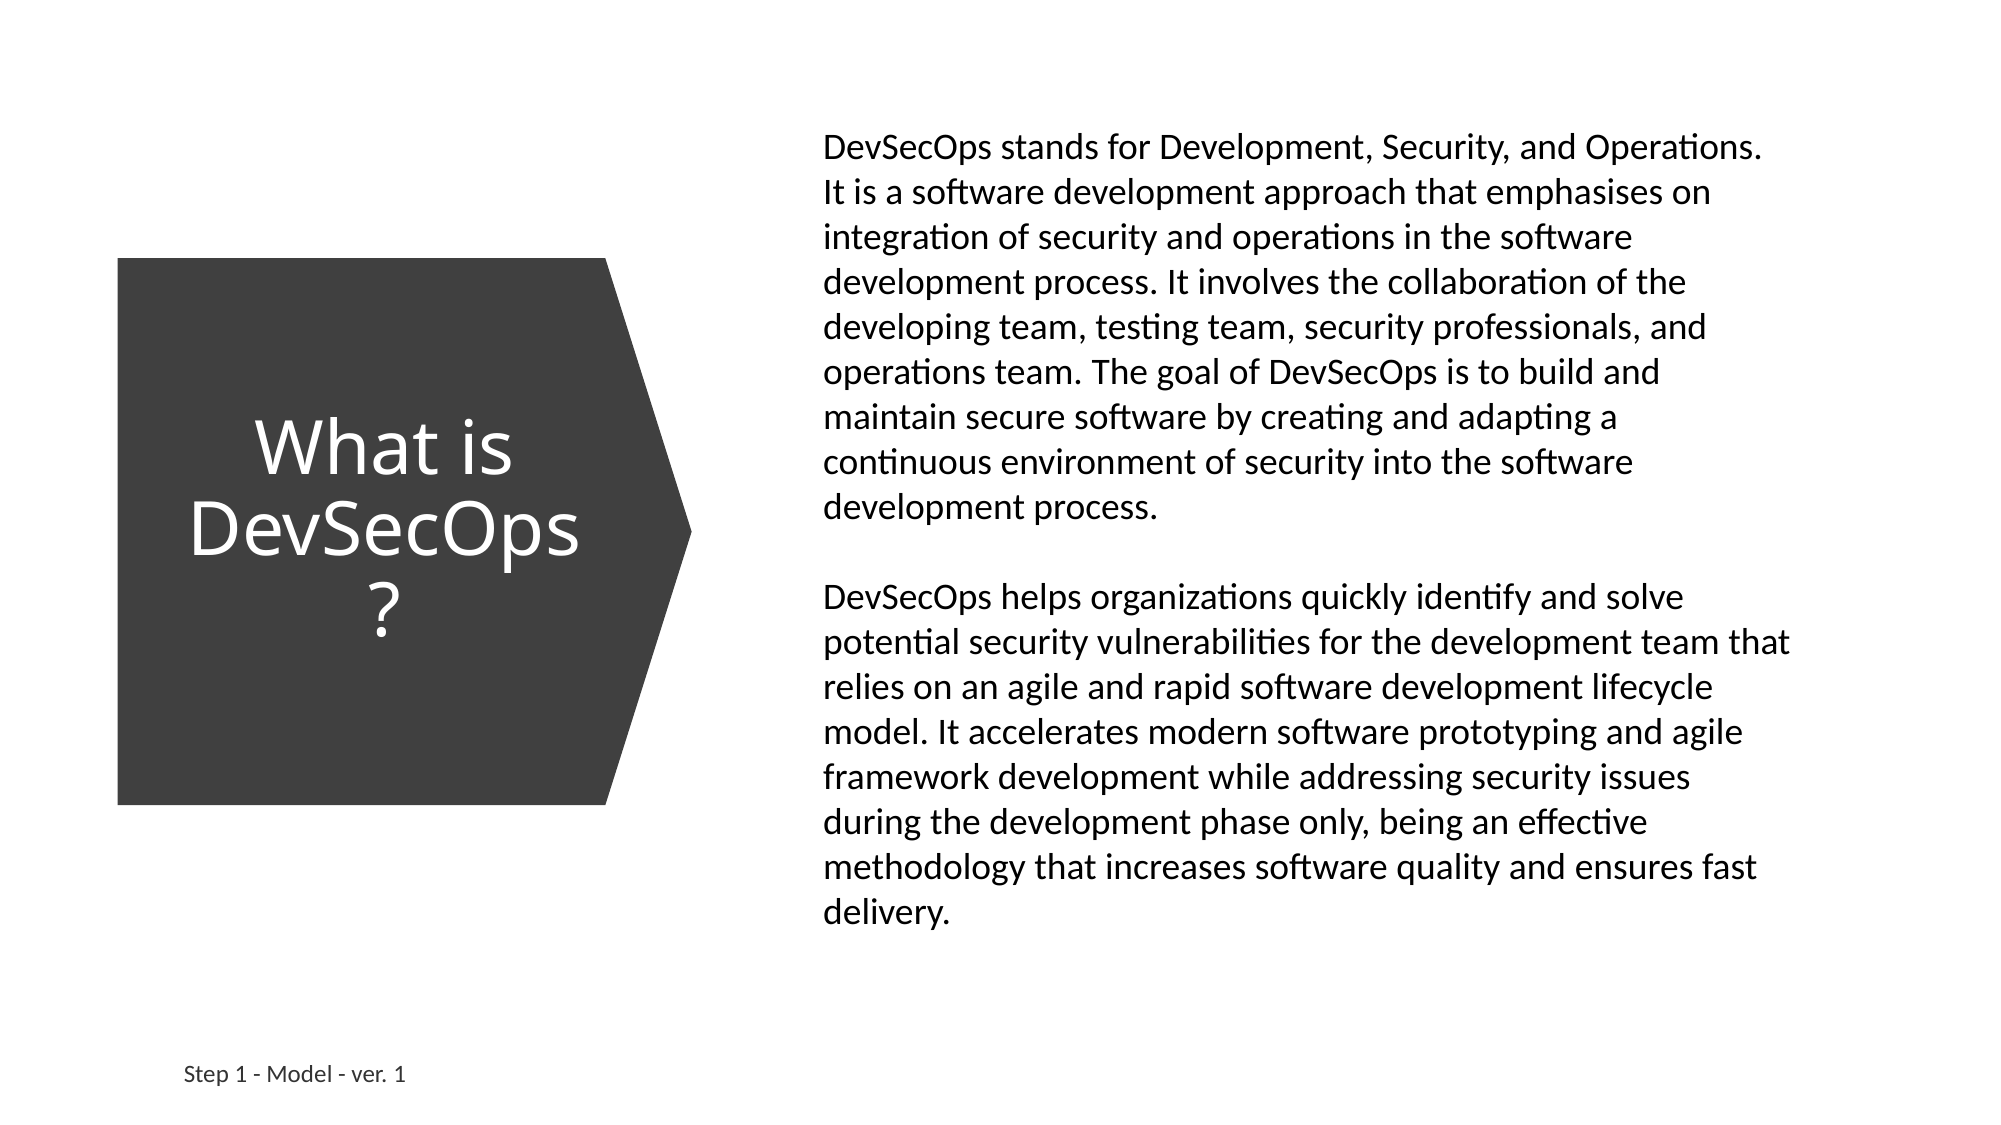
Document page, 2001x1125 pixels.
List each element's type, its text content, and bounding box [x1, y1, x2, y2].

title What is DevSecOps? [168, 322, 601, 741]
footer Step 1 - Model - ver. 1 [168, 1042, 1188, 1103]
text_box DevSecOps stands for Development, Security, and Operations. It is a software development approach that emphasises on integration of security and operations in the software development process. It involves the collaboration of the developing team, testing team, security professionals, and operations team. The goal of DevSecOps is to build and maintain secure software by creating and adapting a continuous environment of security into the software development process. DevSecOps helps organizations quickly identify and solve potential security vulnerabilities for the development team that relies on an agile and rapid software development lifecycle model. It accelerates modern software prototyping and agile framework development while addressing security issues during the development phase only, being an effective methodology that increases software quality and ensures fast delivery. [808, 115, 1809, 940]
text_box [116, 257, 693, 807]
